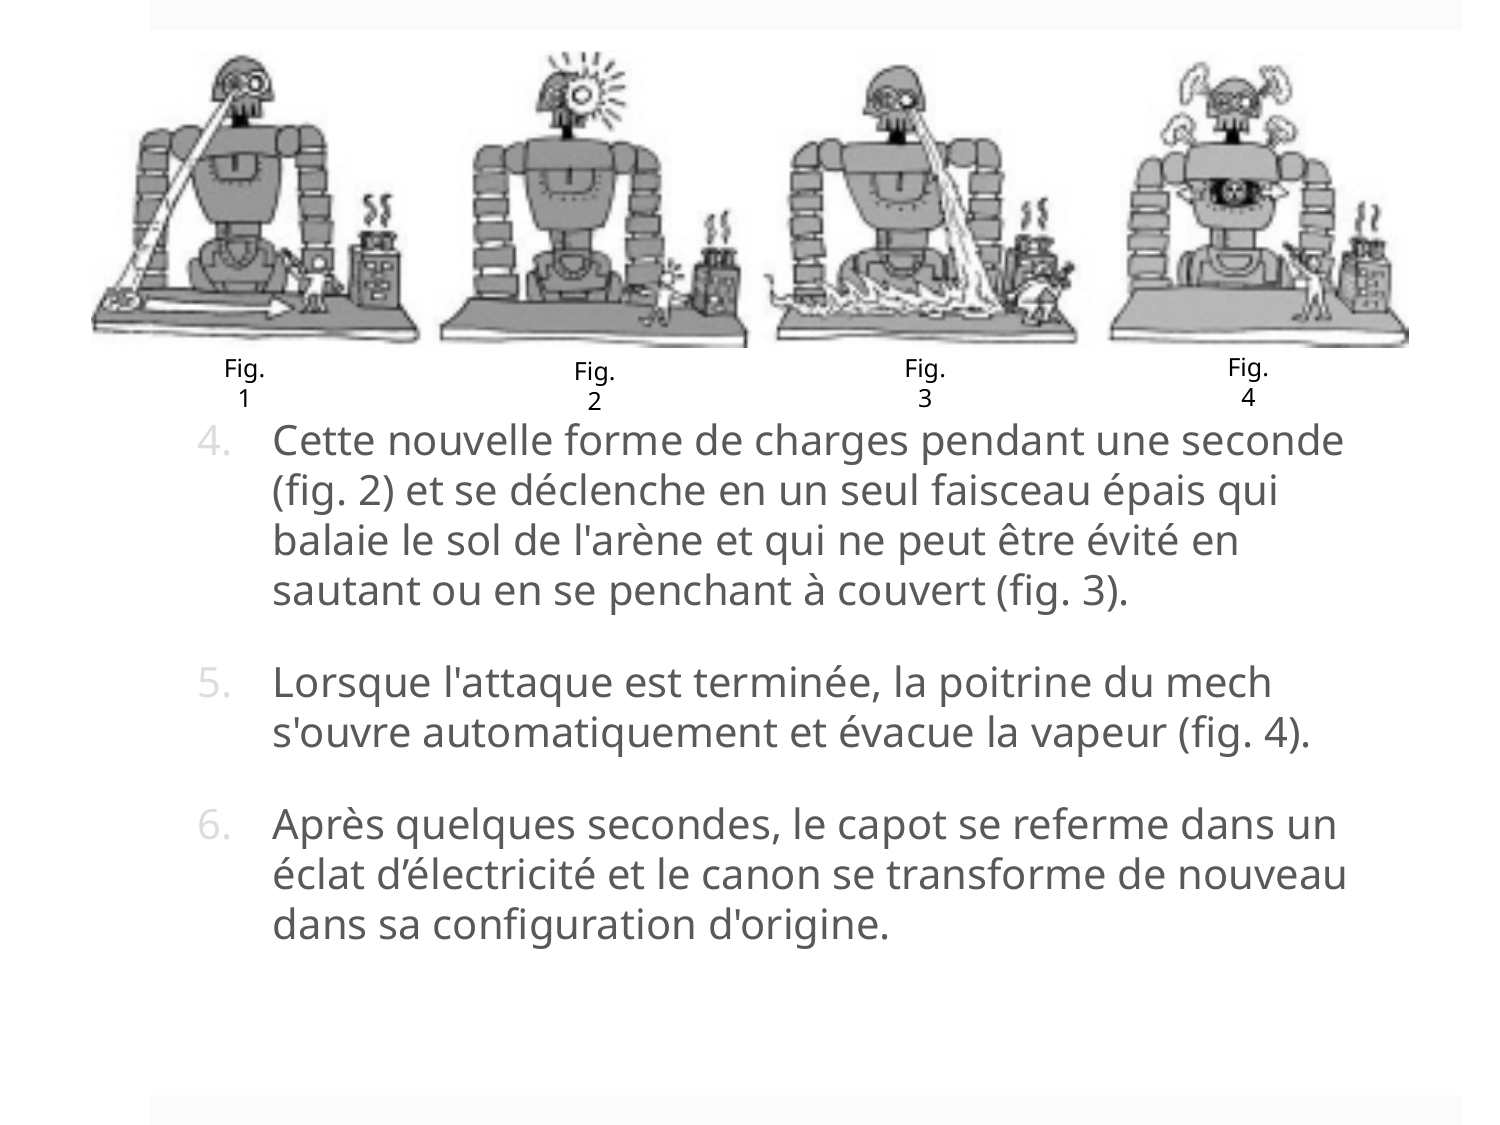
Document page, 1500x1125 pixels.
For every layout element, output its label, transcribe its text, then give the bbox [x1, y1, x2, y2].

text_box Fig. 1 [198, 348, 291, 421]
picture [90, 49, 1410, 348]
text_box Fig. 4 [1202, 348, 1295, 419]
list Cette nouvelle forme de charges pendant une seconde (fig. 2) et se déclenche en un seul faisceau épais qui balaie le sol de l'arène et qui ne peut être évité en sautant ou en se penchant à couvert (fig. 3). Lorsque l'attaque est terminée, la poitrine du mech s'ouvre automatiquement et évacue la vapeur (fig. 4). Après quelques secondes, le capot se referme dans un éclat d’électricité et le canon se transforme de nouveau dans sa configuration d'origine. [182, 406, 1398, 781]
text_box Fig. 3 [879, 348, 971, 421]
text_box Fig. 2 [548, 348, 641, 423]
